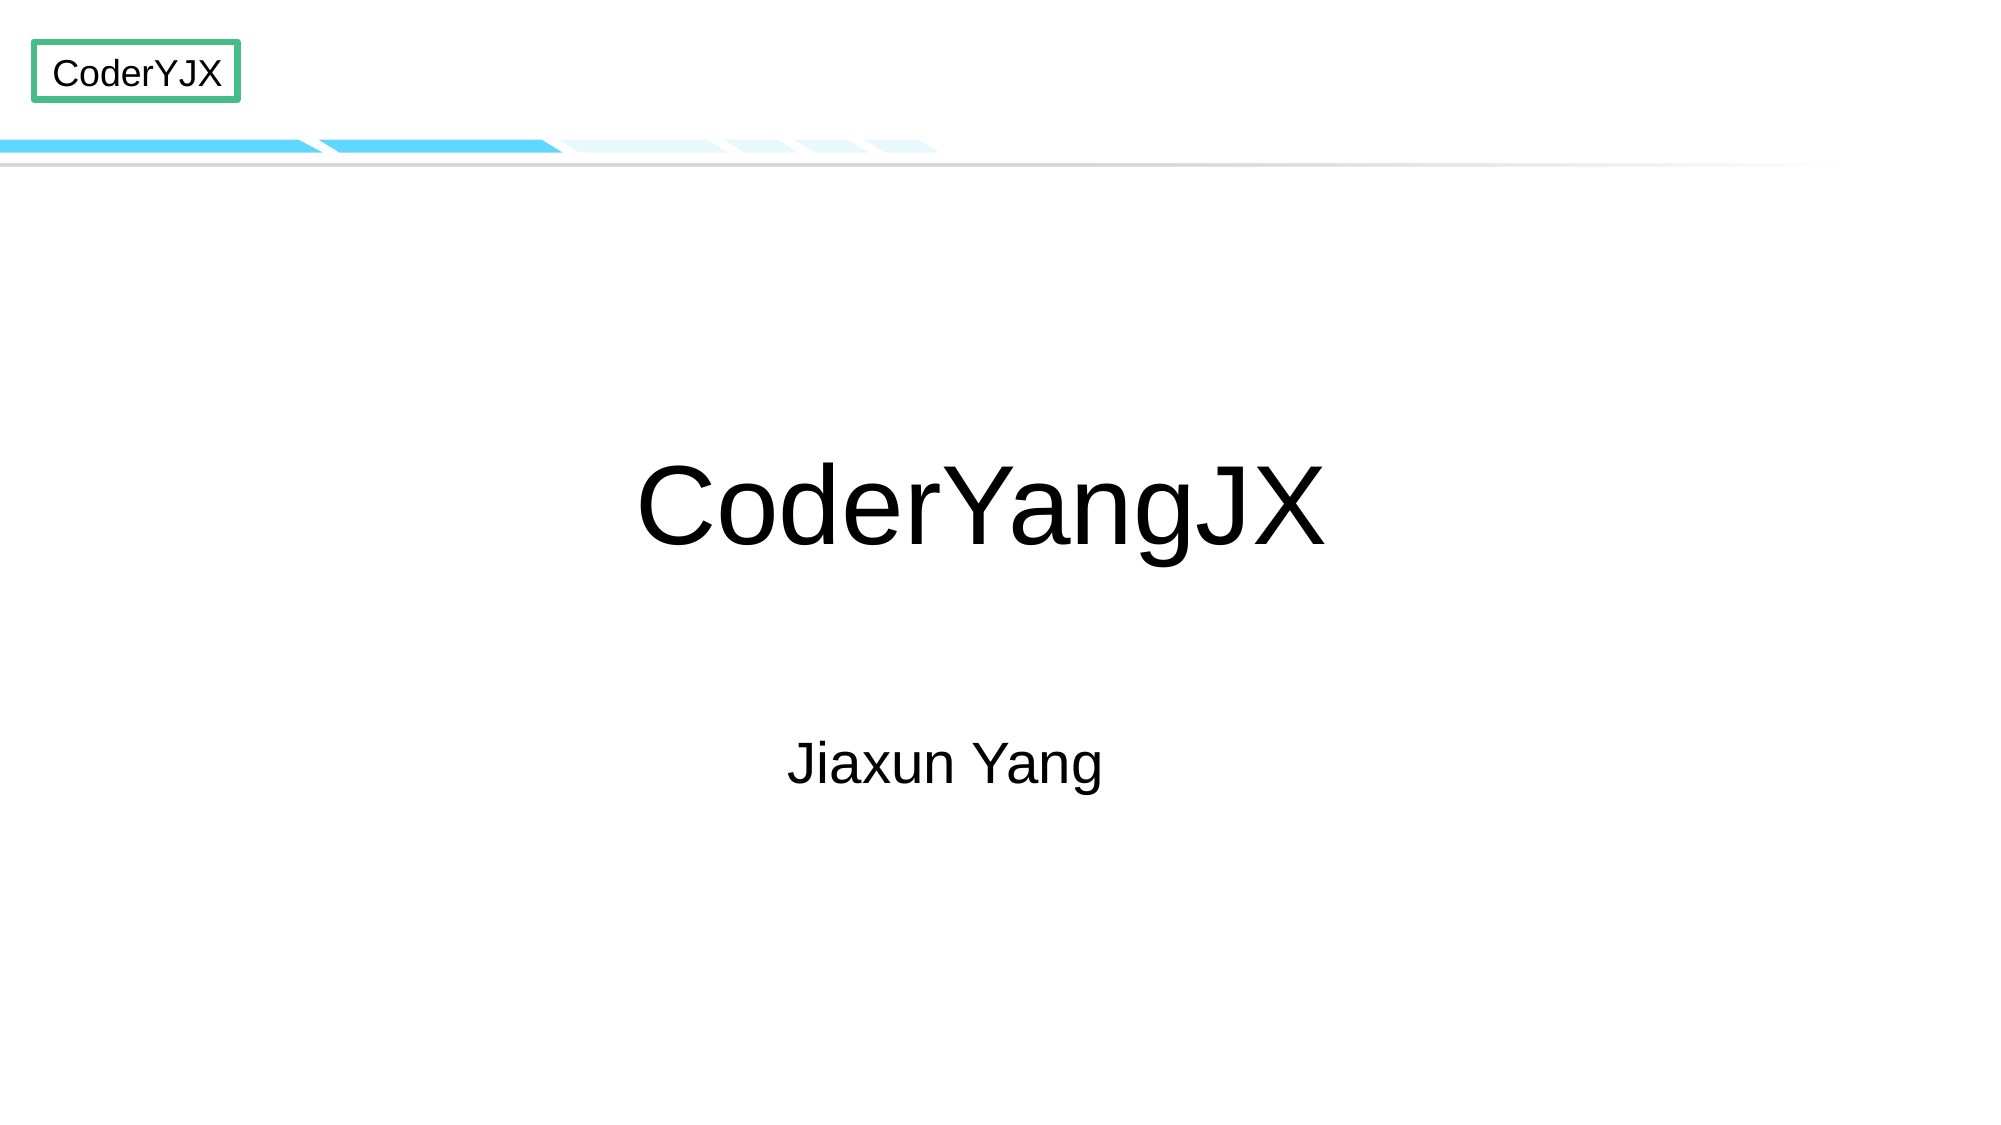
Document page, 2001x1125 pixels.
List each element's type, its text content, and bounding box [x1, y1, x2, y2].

subtitle Jiaxun Yang [787, 725, 1428, 796]
picture [0, 163, 1851, 167]
title CoderYangJX [225, 431, 1738, 569]
